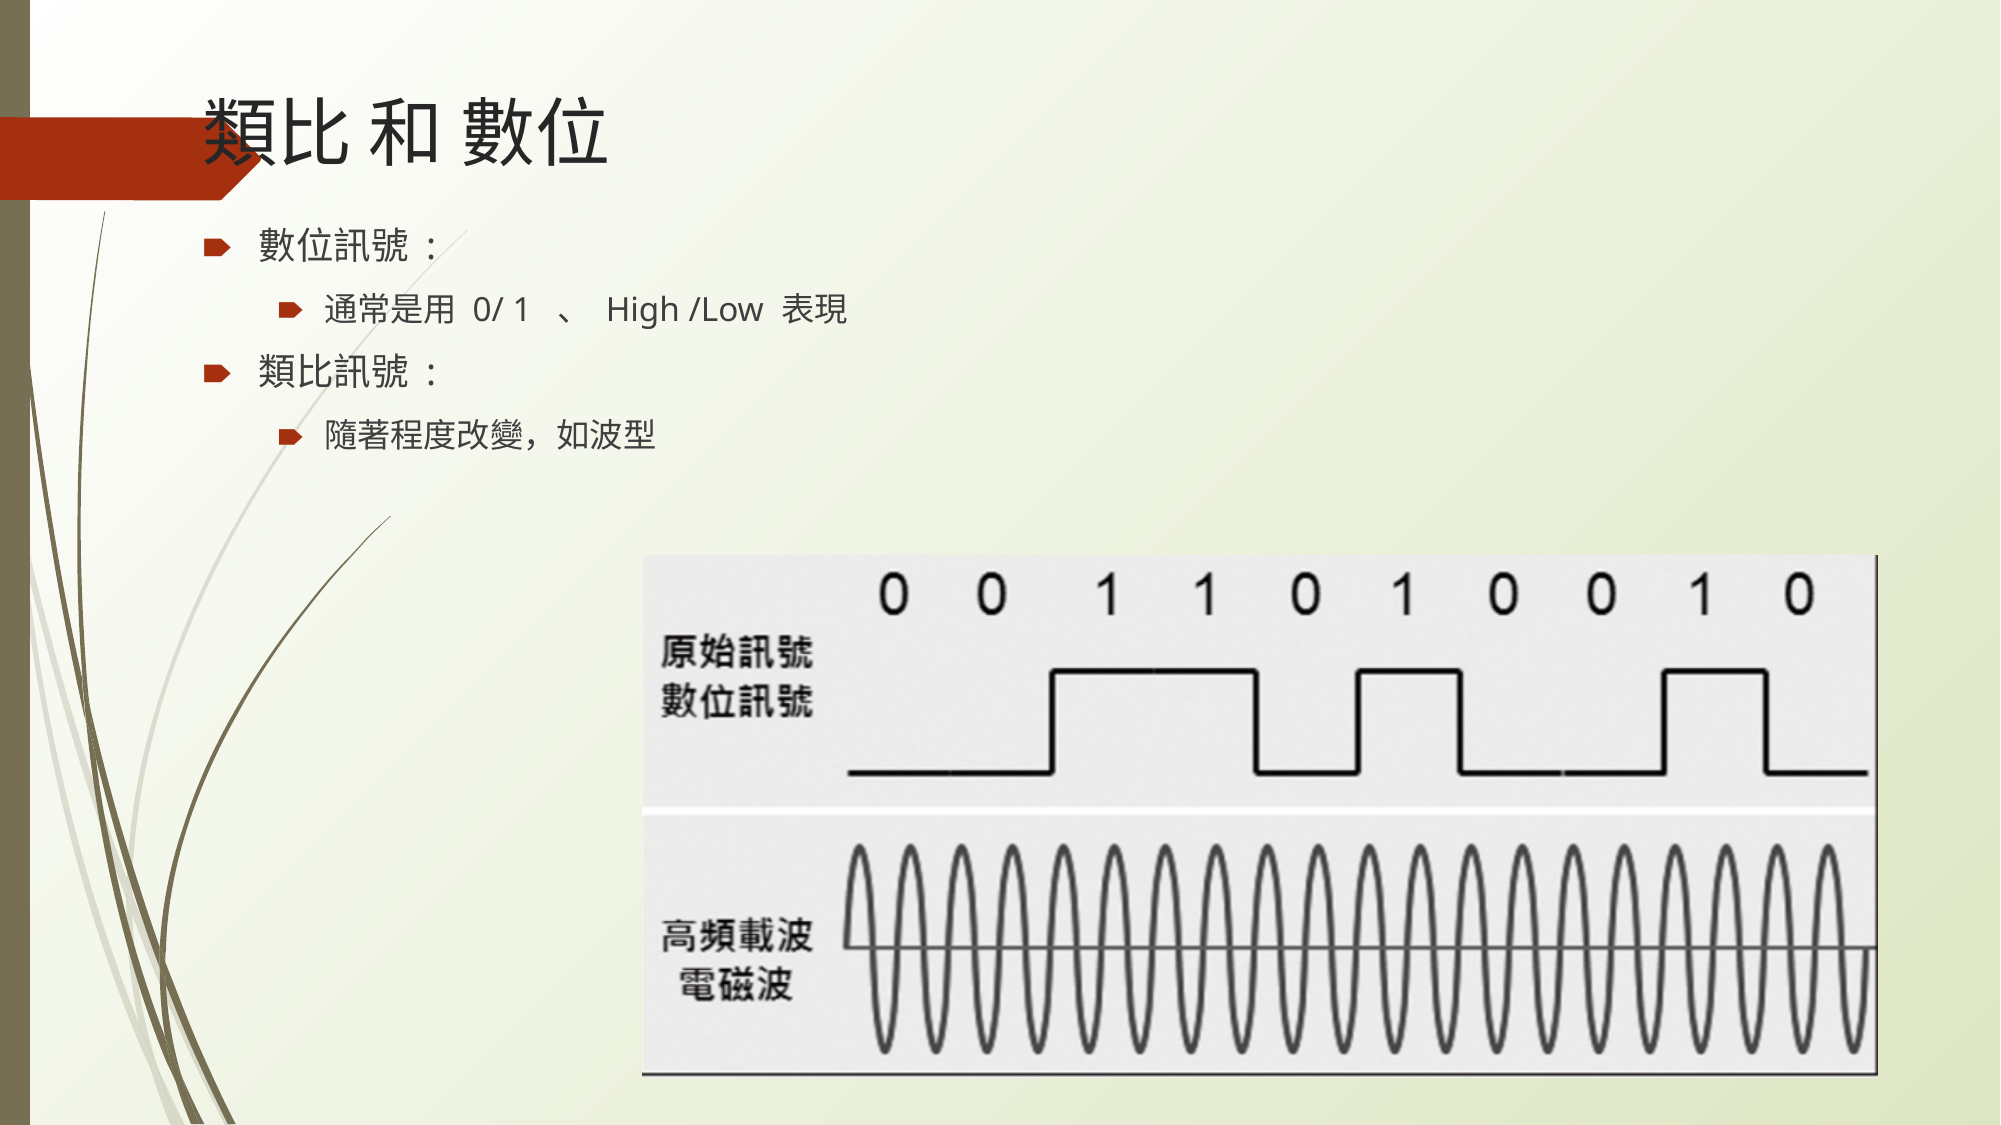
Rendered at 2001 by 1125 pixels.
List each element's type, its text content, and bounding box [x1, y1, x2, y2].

title 類比 和 數位 [187, 77, 1813, 214]
picture [642, 555, 1878, 1078]
list 數位訊號 : 通常是用 0/ 1 、 High /Low 表現 類比訊號 : 隨著程度改變，如波型 [187, 214, 1813, 817]
